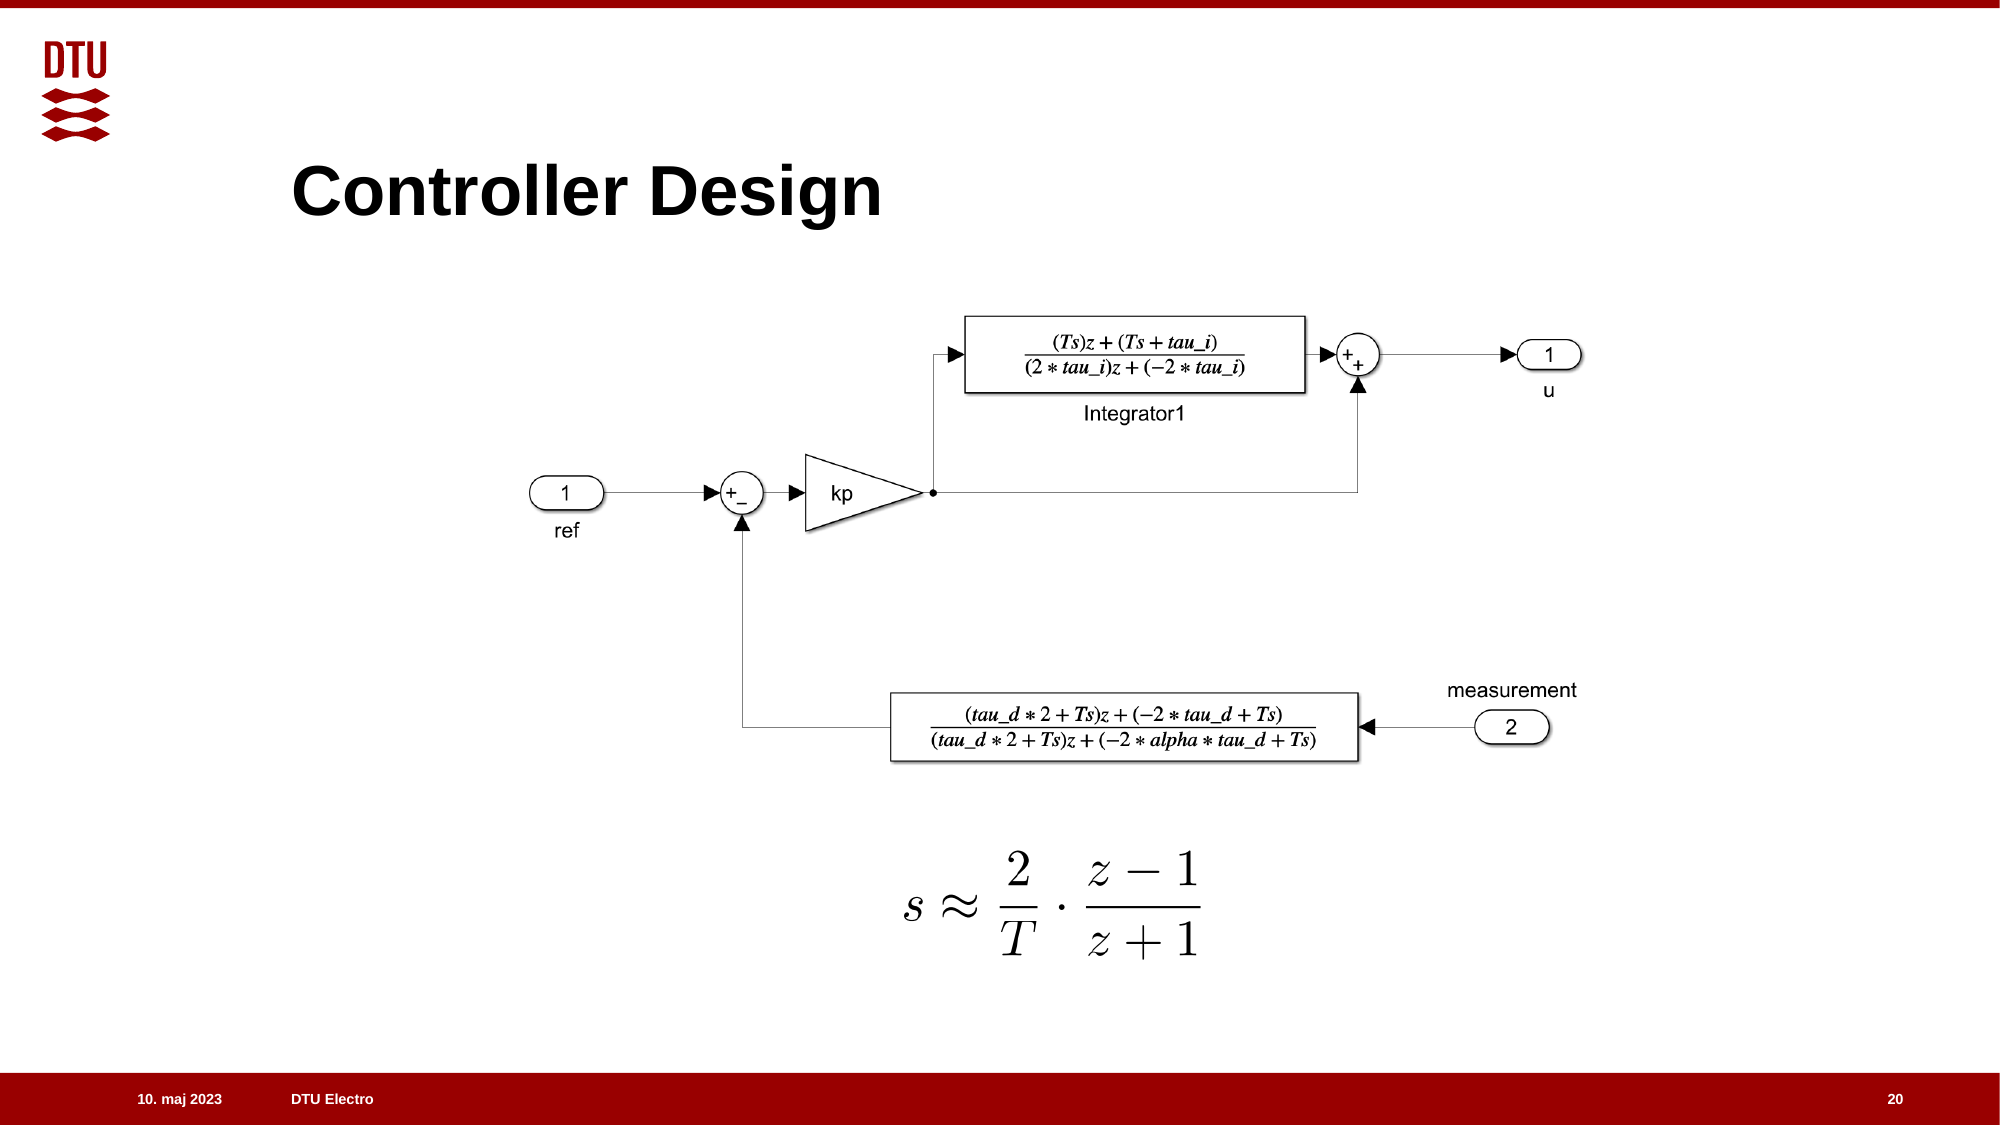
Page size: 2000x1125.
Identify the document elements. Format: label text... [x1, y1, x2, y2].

title Controller Design [291, 69, 1819, 230]
slide_number 20 [1887, 1073, 1959, 1125]
picture [518, 308, 1591, 769]
picture [893, 829, 1217, 983]
